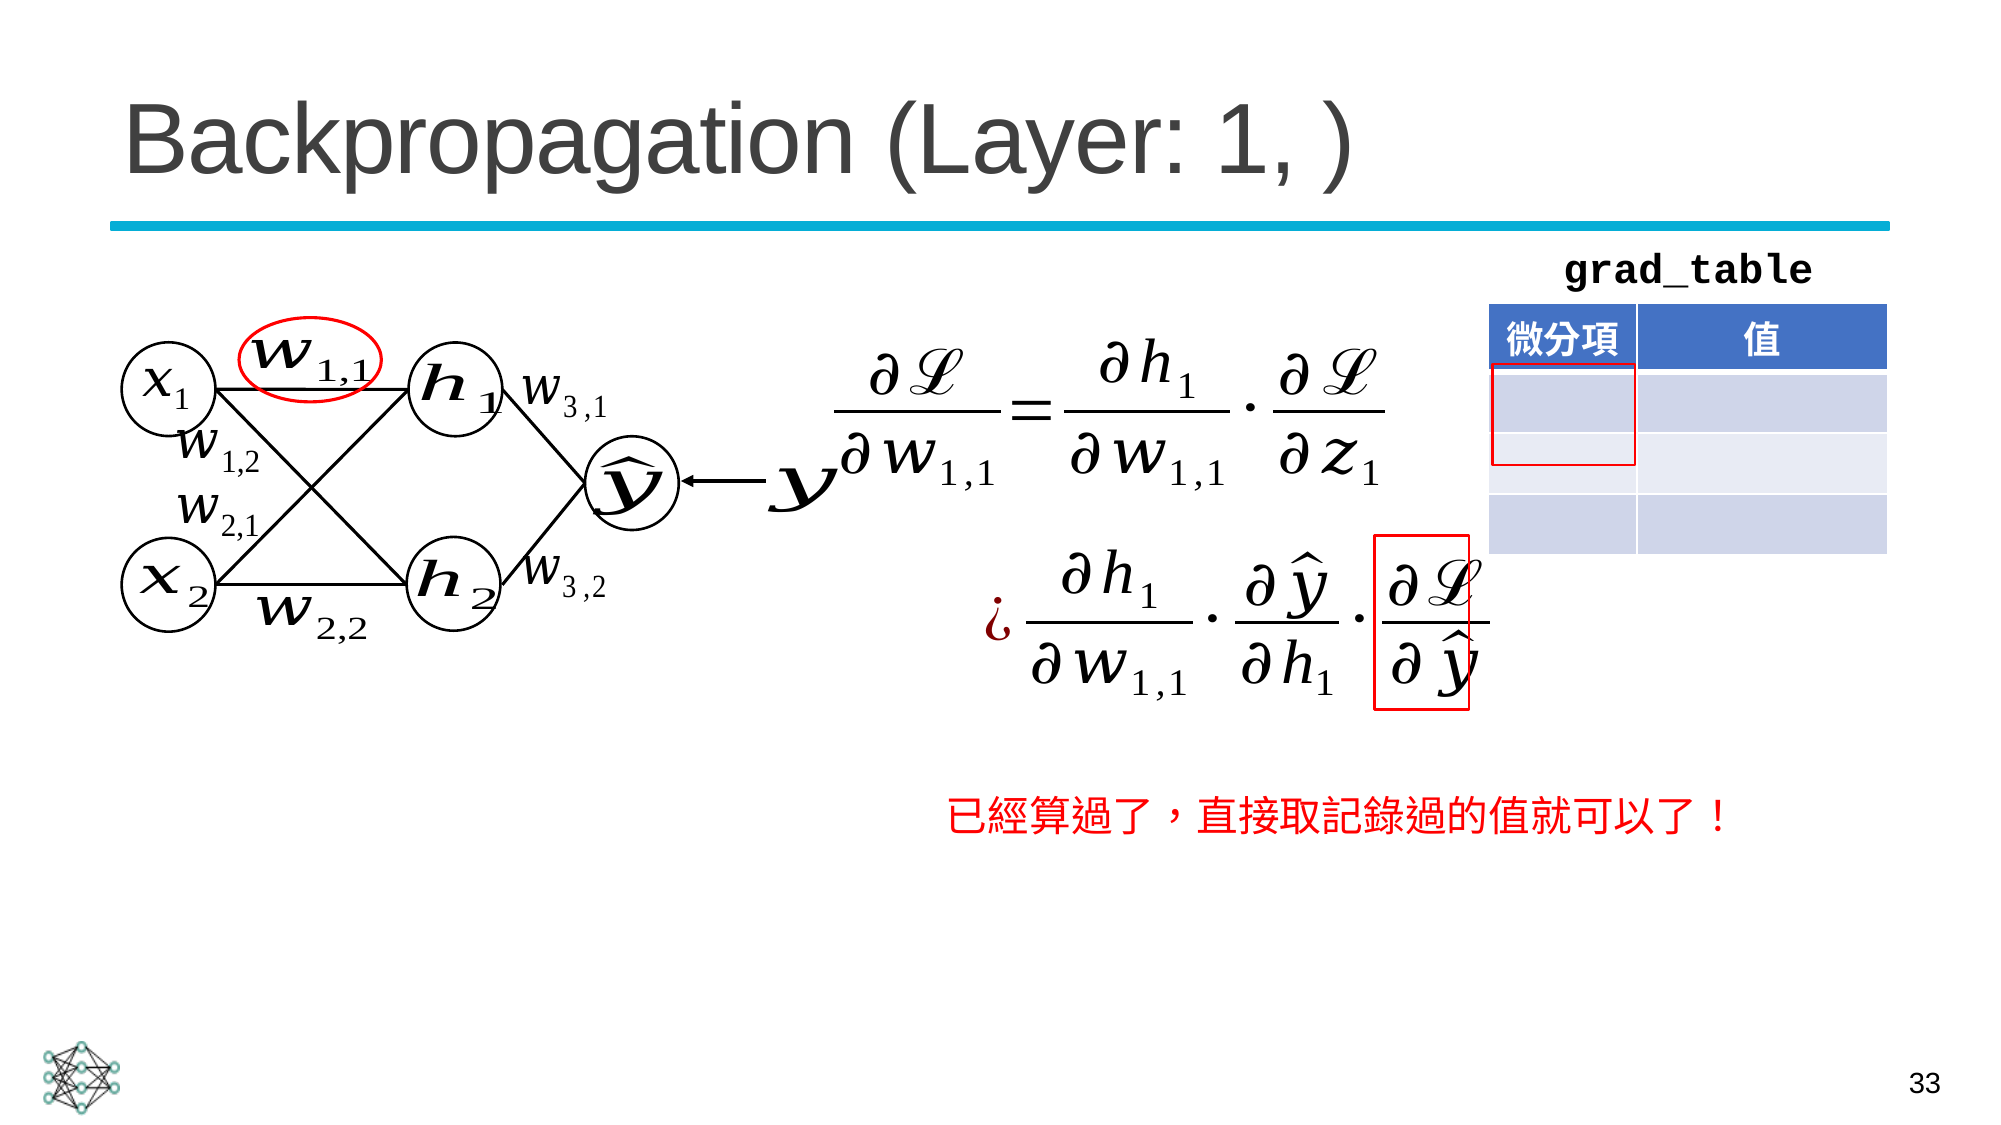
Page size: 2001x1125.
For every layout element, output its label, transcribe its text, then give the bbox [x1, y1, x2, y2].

picture [43, 1041, 120, 1116]
text_box [120, 340, 217, 438]
text_box [237, 316, 383, 384]
text_box 已經算過了，直接取記錄過的值就可以了！ [931, 782, 1741, 848]
text_box [407, 341, 504, 438]
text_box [501, 388, 586, 481]
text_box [214, 390, 409, 584]
text_box [120, 536, 216, 633]
text_box [595, 434, 680, 532]
text_box [406, 535, 502, 633]
text_box grad_table [1530, 234, 1847, 300]
slide_number 33 [1740, 1052, 1957, 1113]
text_box [1373, 534, 1470, 711]
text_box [501, 482, 586, 586]
text_box [1491, 363, 1636, 466]
